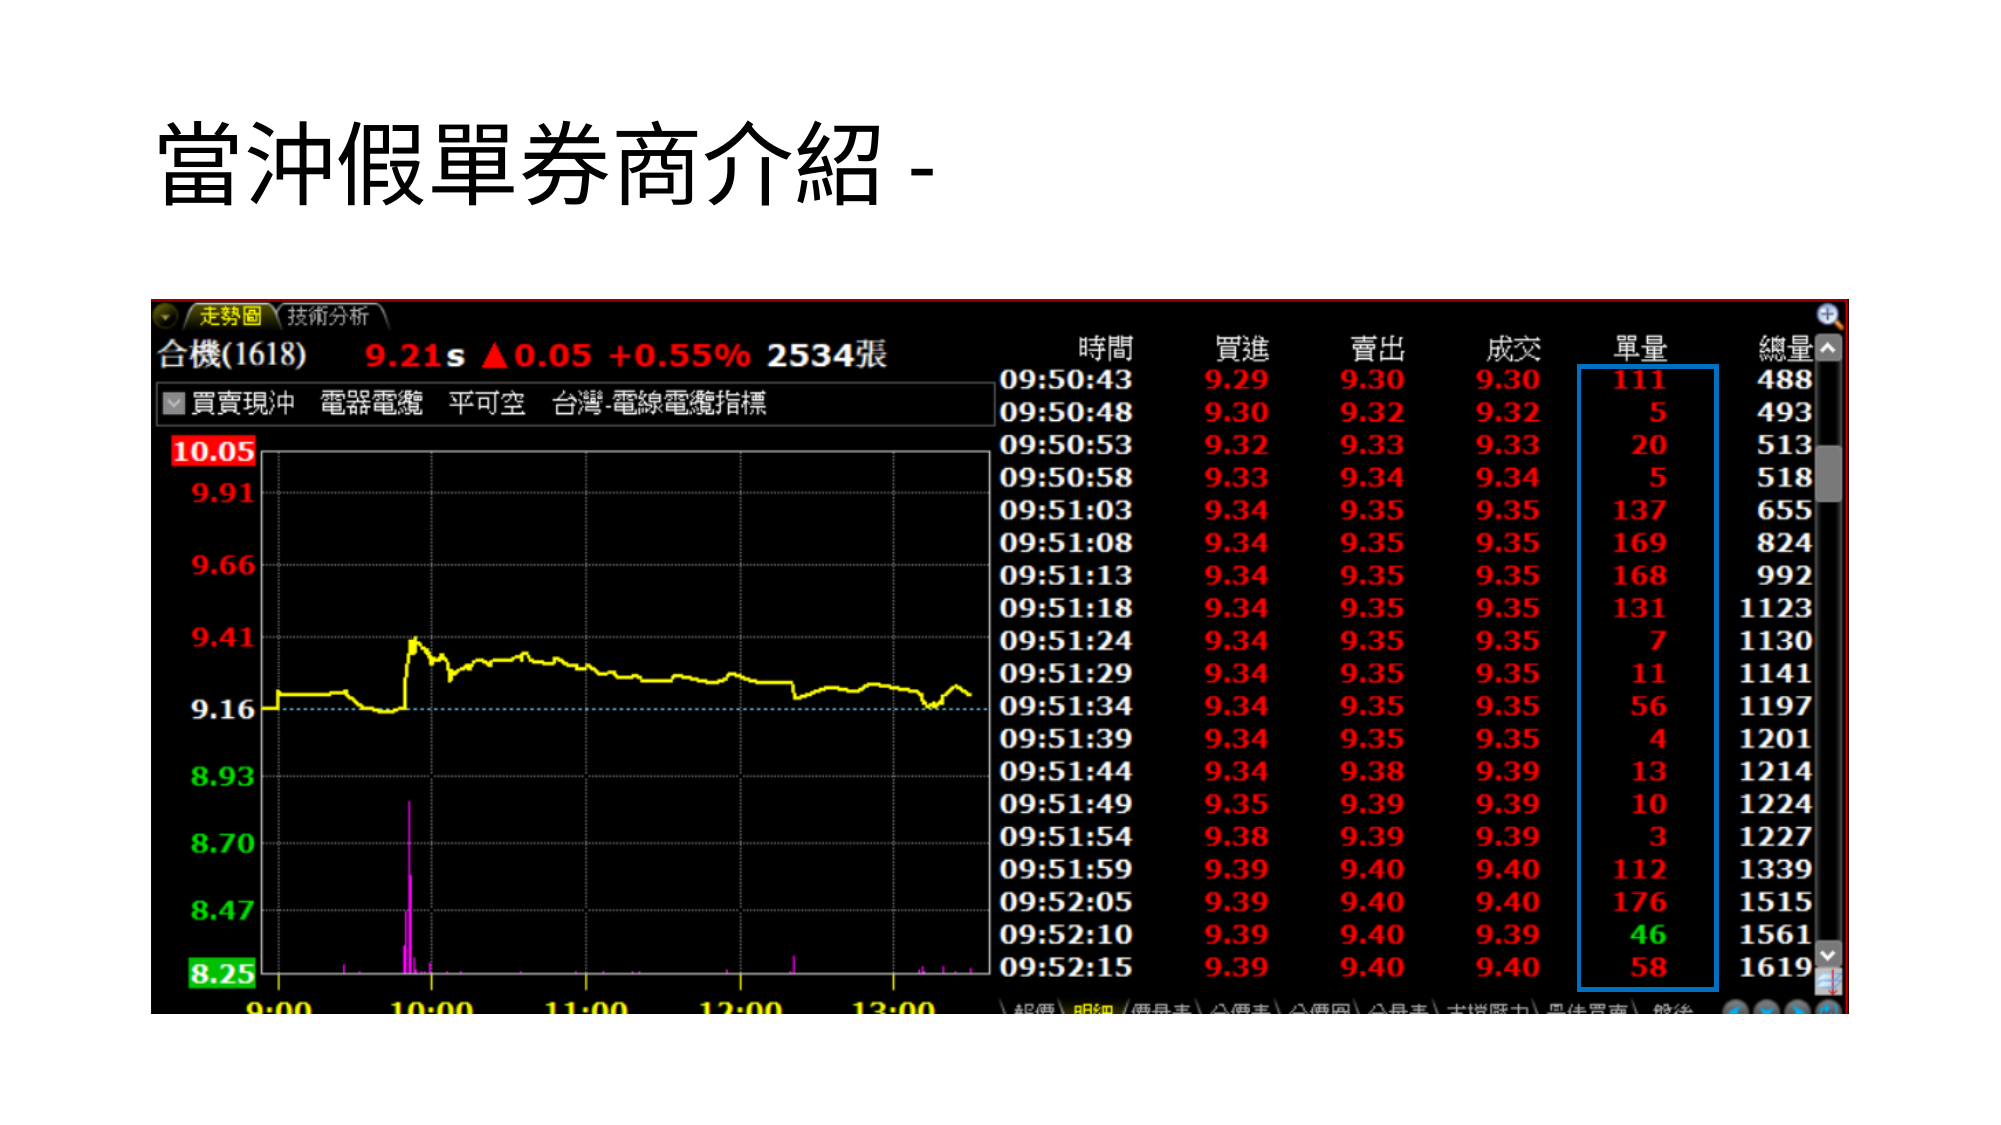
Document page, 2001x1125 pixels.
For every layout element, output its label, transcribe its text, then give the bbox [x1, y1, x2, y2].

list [151, 299, 1849, 1014]
title 當沖假單券商介紹- [137, 59, 1863, 278]
